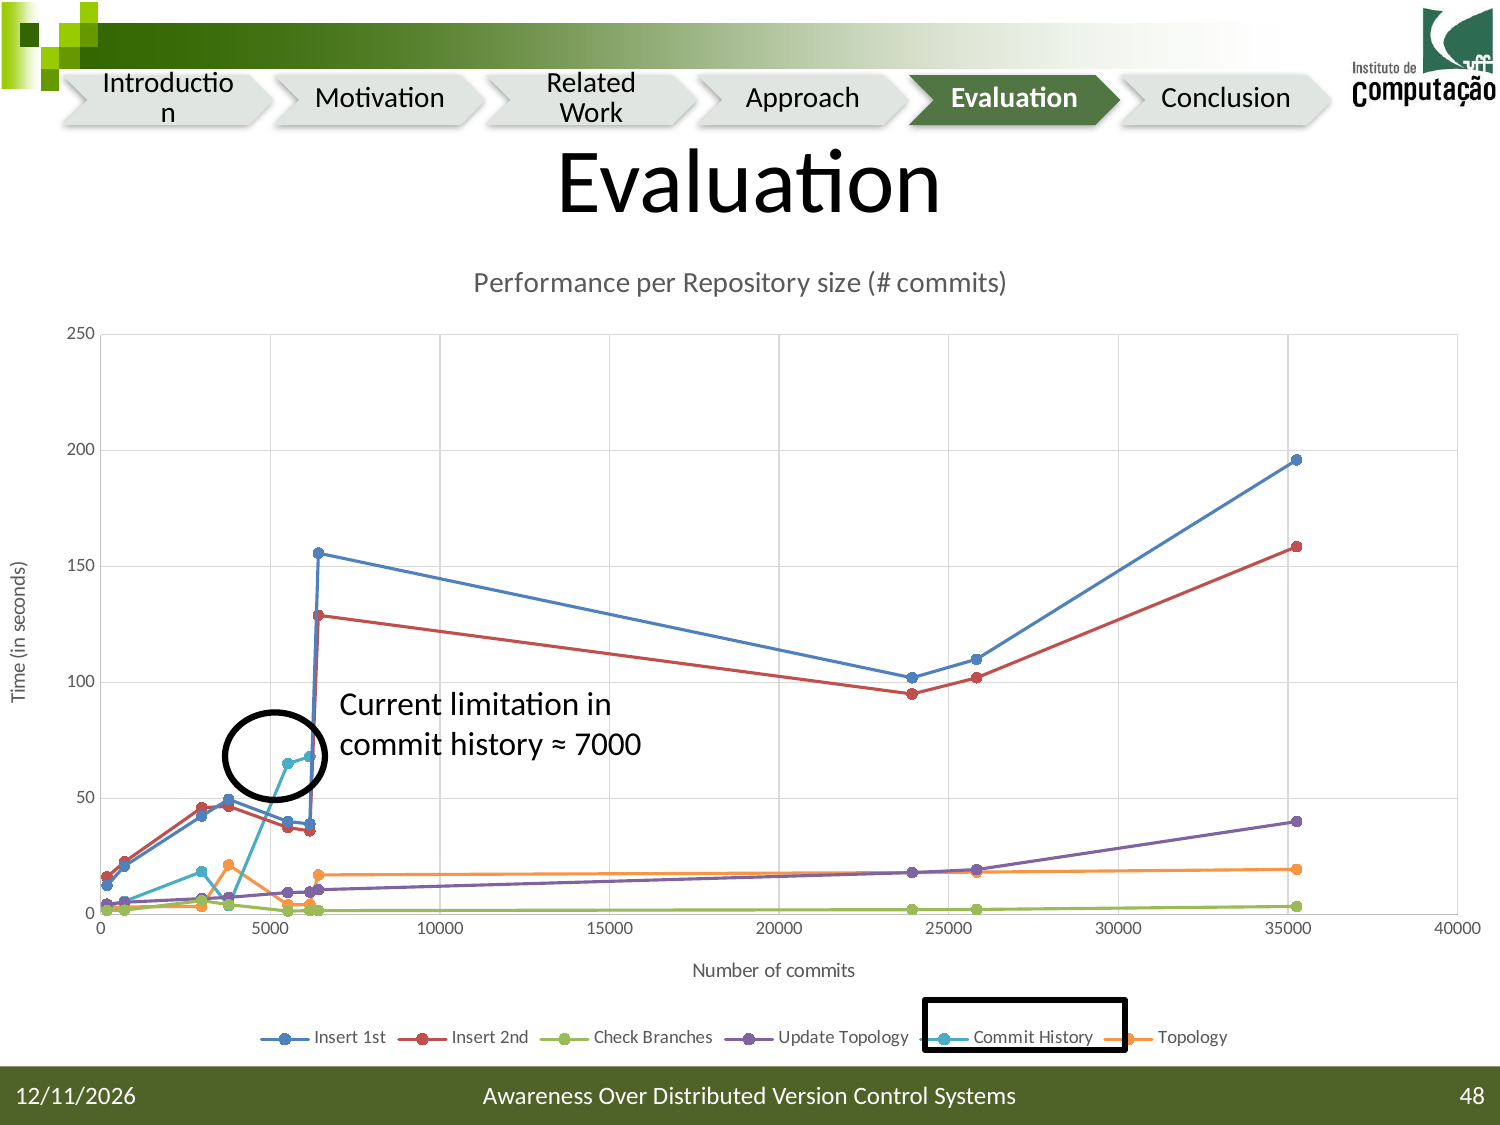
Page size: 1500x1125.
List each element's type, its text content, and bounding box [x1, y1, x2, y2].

slide_number 48 [1149, 1065, 1500, 1125]
footer Awareness Over Distributed Version Control Systems [362, 1065, 1138, 1125]
title Evaluation [23, 82, 1477, 235]
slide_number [0, 1065, 350, 1125]
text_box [62, 74, 1333, 126]
chart [0, 237, 1500, 1055]
